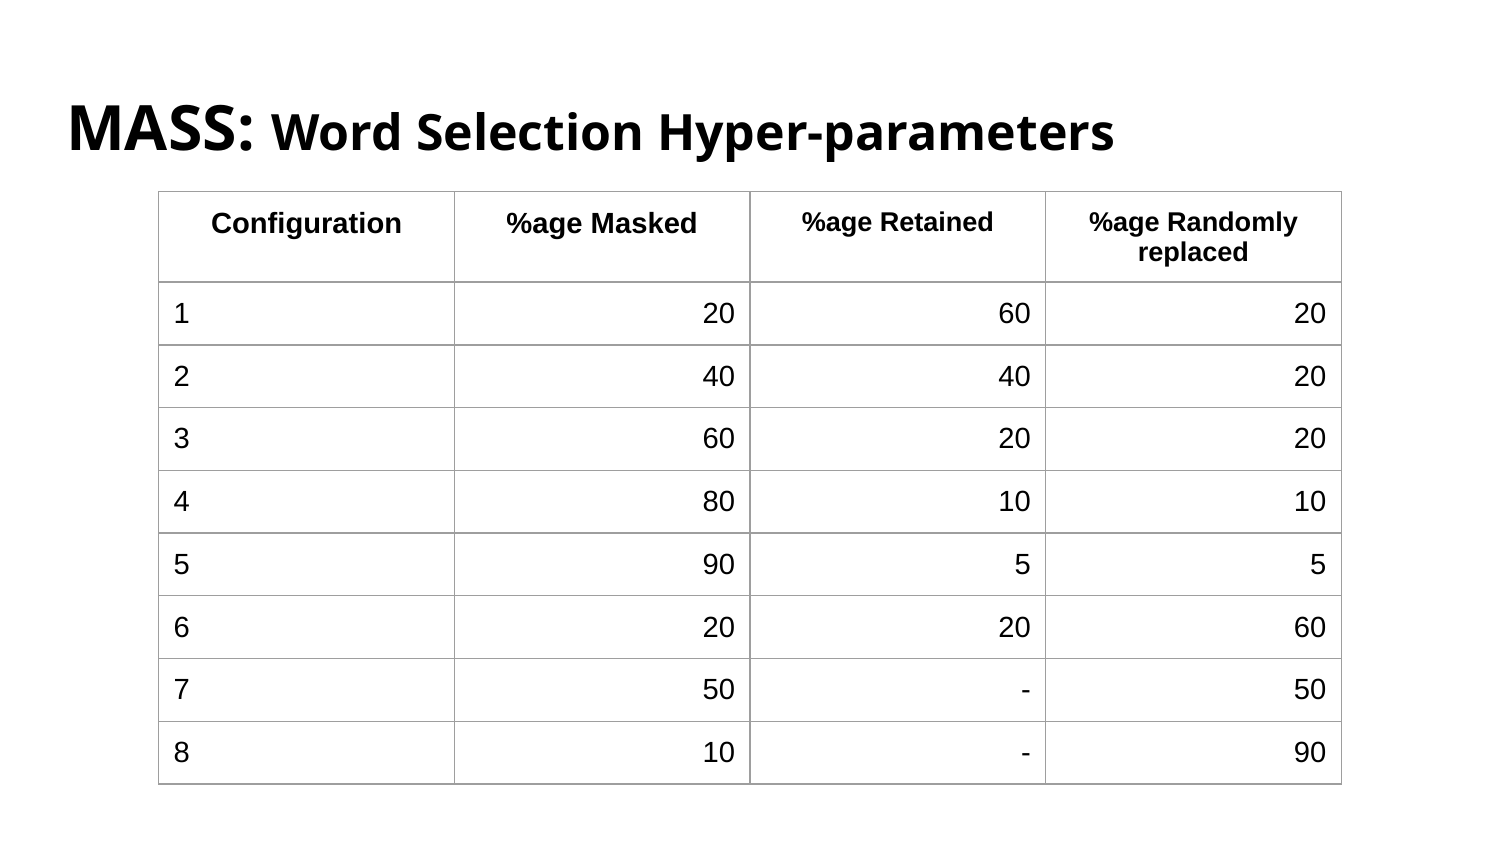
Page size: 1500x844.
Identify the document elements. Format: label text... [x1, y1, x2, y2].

table_cell 60 [1046, 596, 1341, 658]
table_cell 7 [159, 659, 454, 721]
table_cell 10 [1046, 471, 1341, 532]
table_cell 20 [1046, 283, 1341, 344]
table_cell 60 [751, 283, 1045, 344]
table_header %age Retained [751, 192, 1045, 281]
table_cell 90 [1046, 722, 1341, 783]
table_cell 20 [455, 596, 749, 658]
table_cell 20 [1046, 346, 1341, 407]
table_cell 8 [159, 722, 454, 783]
table_cell 20 [751, 408, 1045, 470]
table_cell 40 [455, 346, 749, 407]
table_cell 20 [1046, 408, 1341, 470]
table_cell 40 [751, 346, 1045, 407]
table_cell 20 [751, 596, 1045, 658]
table_cell 60 [455, 408, 749, 470]
table_cell - [751, 722, 1045, 783]
table_cell 1 [159, 283, 454, 344]
table_cell 90 [455, 534, 749, 595]
table_cell 5 [751, 534, 1045, 595]
table_cell 50 [1046, 659, 1341, 721]
table_cell 10 [455, 722, 749, 783]
table_cell 3 [159, 408, 454, 470]
table_header Configuration [159, 192, 454, 281]
table_cell 80 [455, 471, 749, 532]
table_header %age Randomly replaced [1046, 192, 1341, 281]
title MASS: Word Selection Hyper-parameters [51, 72, 1449, 176]
table_cell 5 [1046, 534, 1341, 595]
table_cell 5 [159, 534, 454, 595]
table_cell 20 [455, 283, 749, 344]
table_cell - [751, 659, 1045, 721]
table_header %age Masked [455, 192, 749, 281]
table_cell 10 [751, 471, 1045, 532]
table_cell 6 [159, 596, 454, 658]
table_cell 4 [159, 471, 454, 532]
table_cell 50 [455, 659, 749, 721]
table_cell 2 [159, 346, 454, 407]
